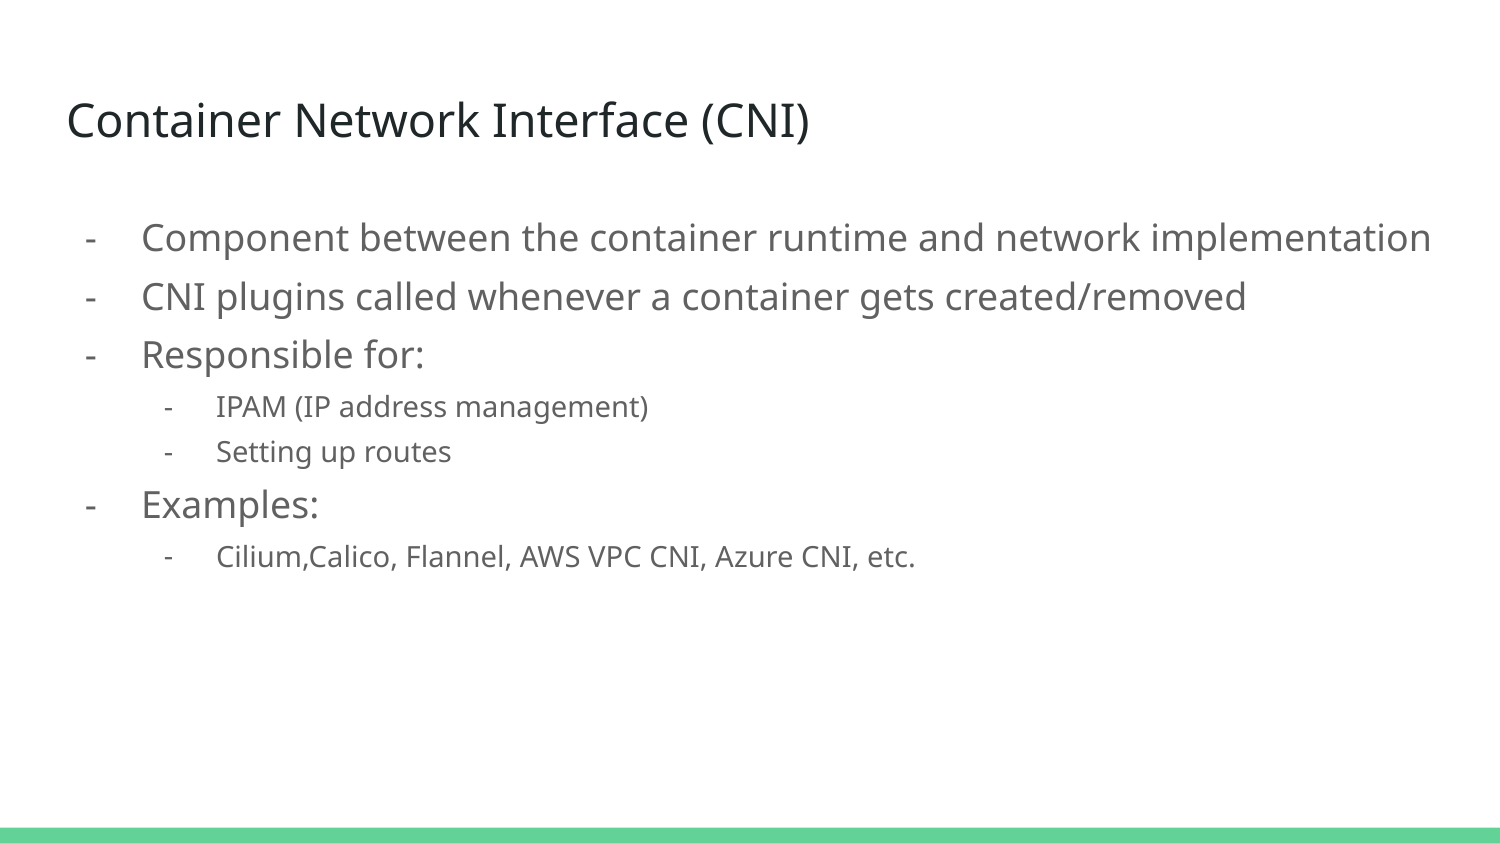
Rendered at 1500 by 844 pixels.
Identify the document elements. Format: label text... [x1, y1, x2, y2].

list Component between the container runtime and network implementation CNI plugins called whenever a container gets created/removed Responsible for: IPAM (IP address management) Setting up routes Examples: Cilium,Calico, Flannel, AWS VPC CNI, Azure CNI, etc. [51, 189, 1449, 750]
title Container Network Interface (CNI) [51, 72, 1449, 167]
